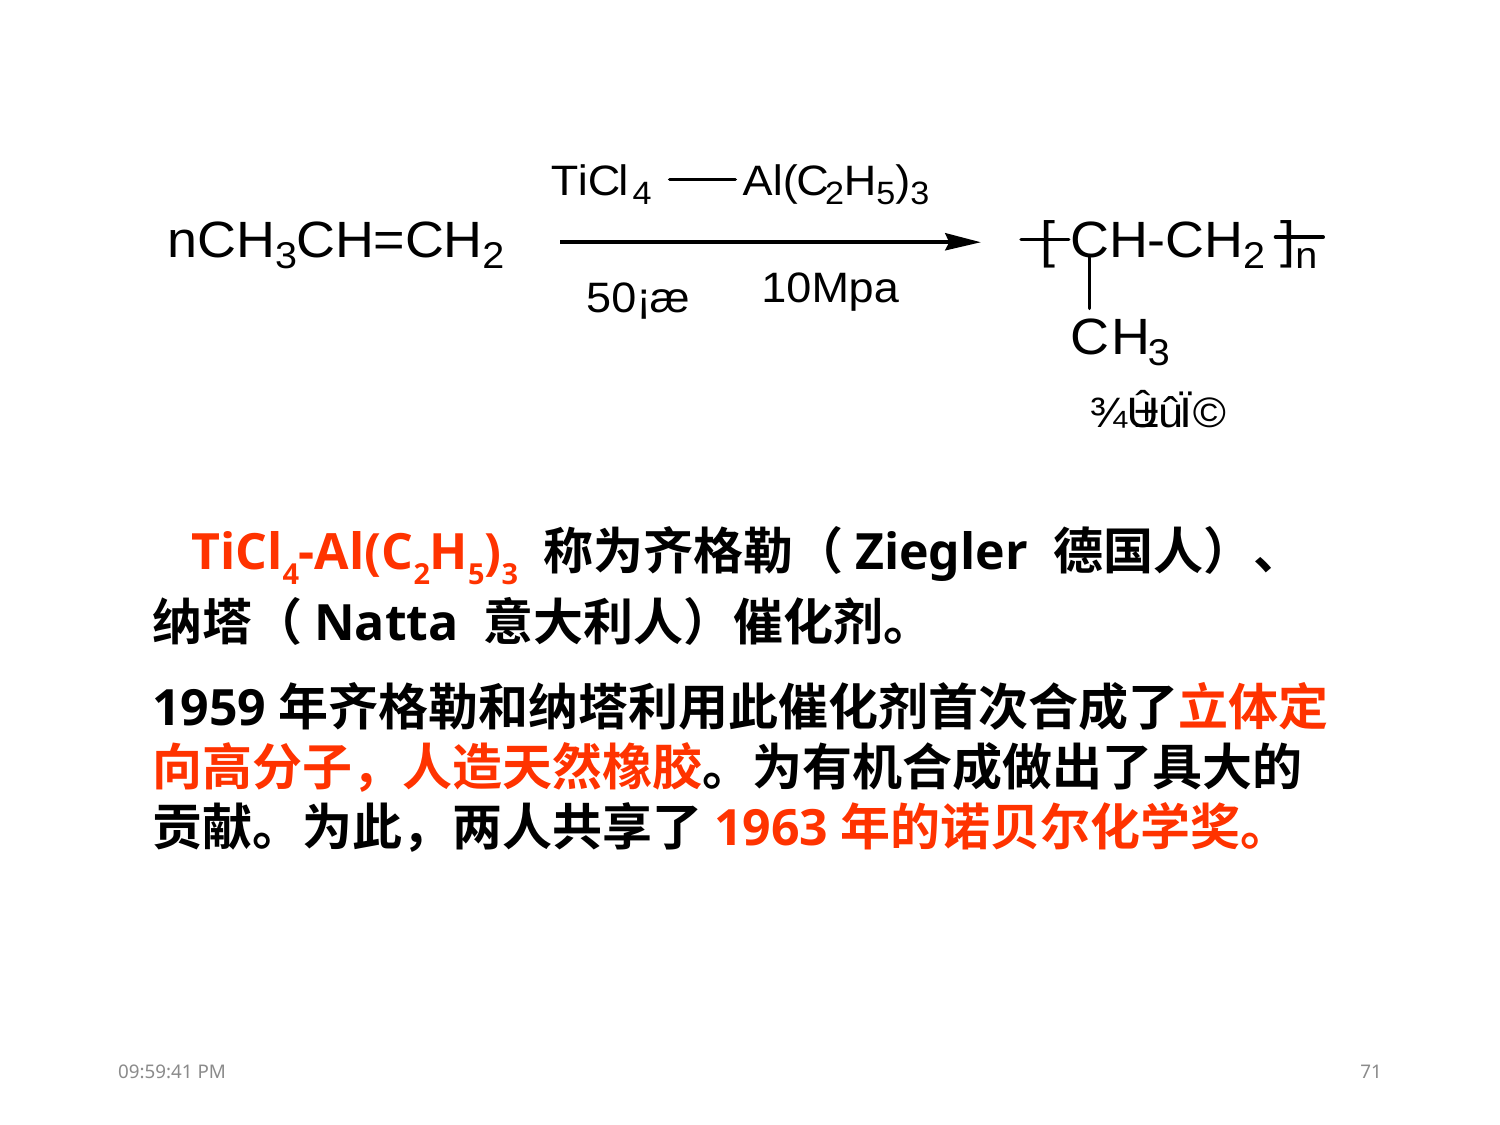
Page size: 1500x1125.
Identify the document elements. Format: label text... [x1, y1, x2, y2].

slide_number 71 [1059, 1042, 1397, 1103]
text_box TiCl4-Al(C2H5)3 称为齐格勒（Ziegler 德国人）、纳塔（Natta 意大利人）催化剂。 1959年齐格勒和纳塔利用此催化剂首次合成了立体定向高分子，人造天然橡胶。为有机合成做出了具大的贡献。为此，两人共享了1963年的诺贝尔化学奖。 [137, 512, 1363, 863]
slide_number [103, 1042, 441, 1103]
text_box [162, 155, 1338, 438]
